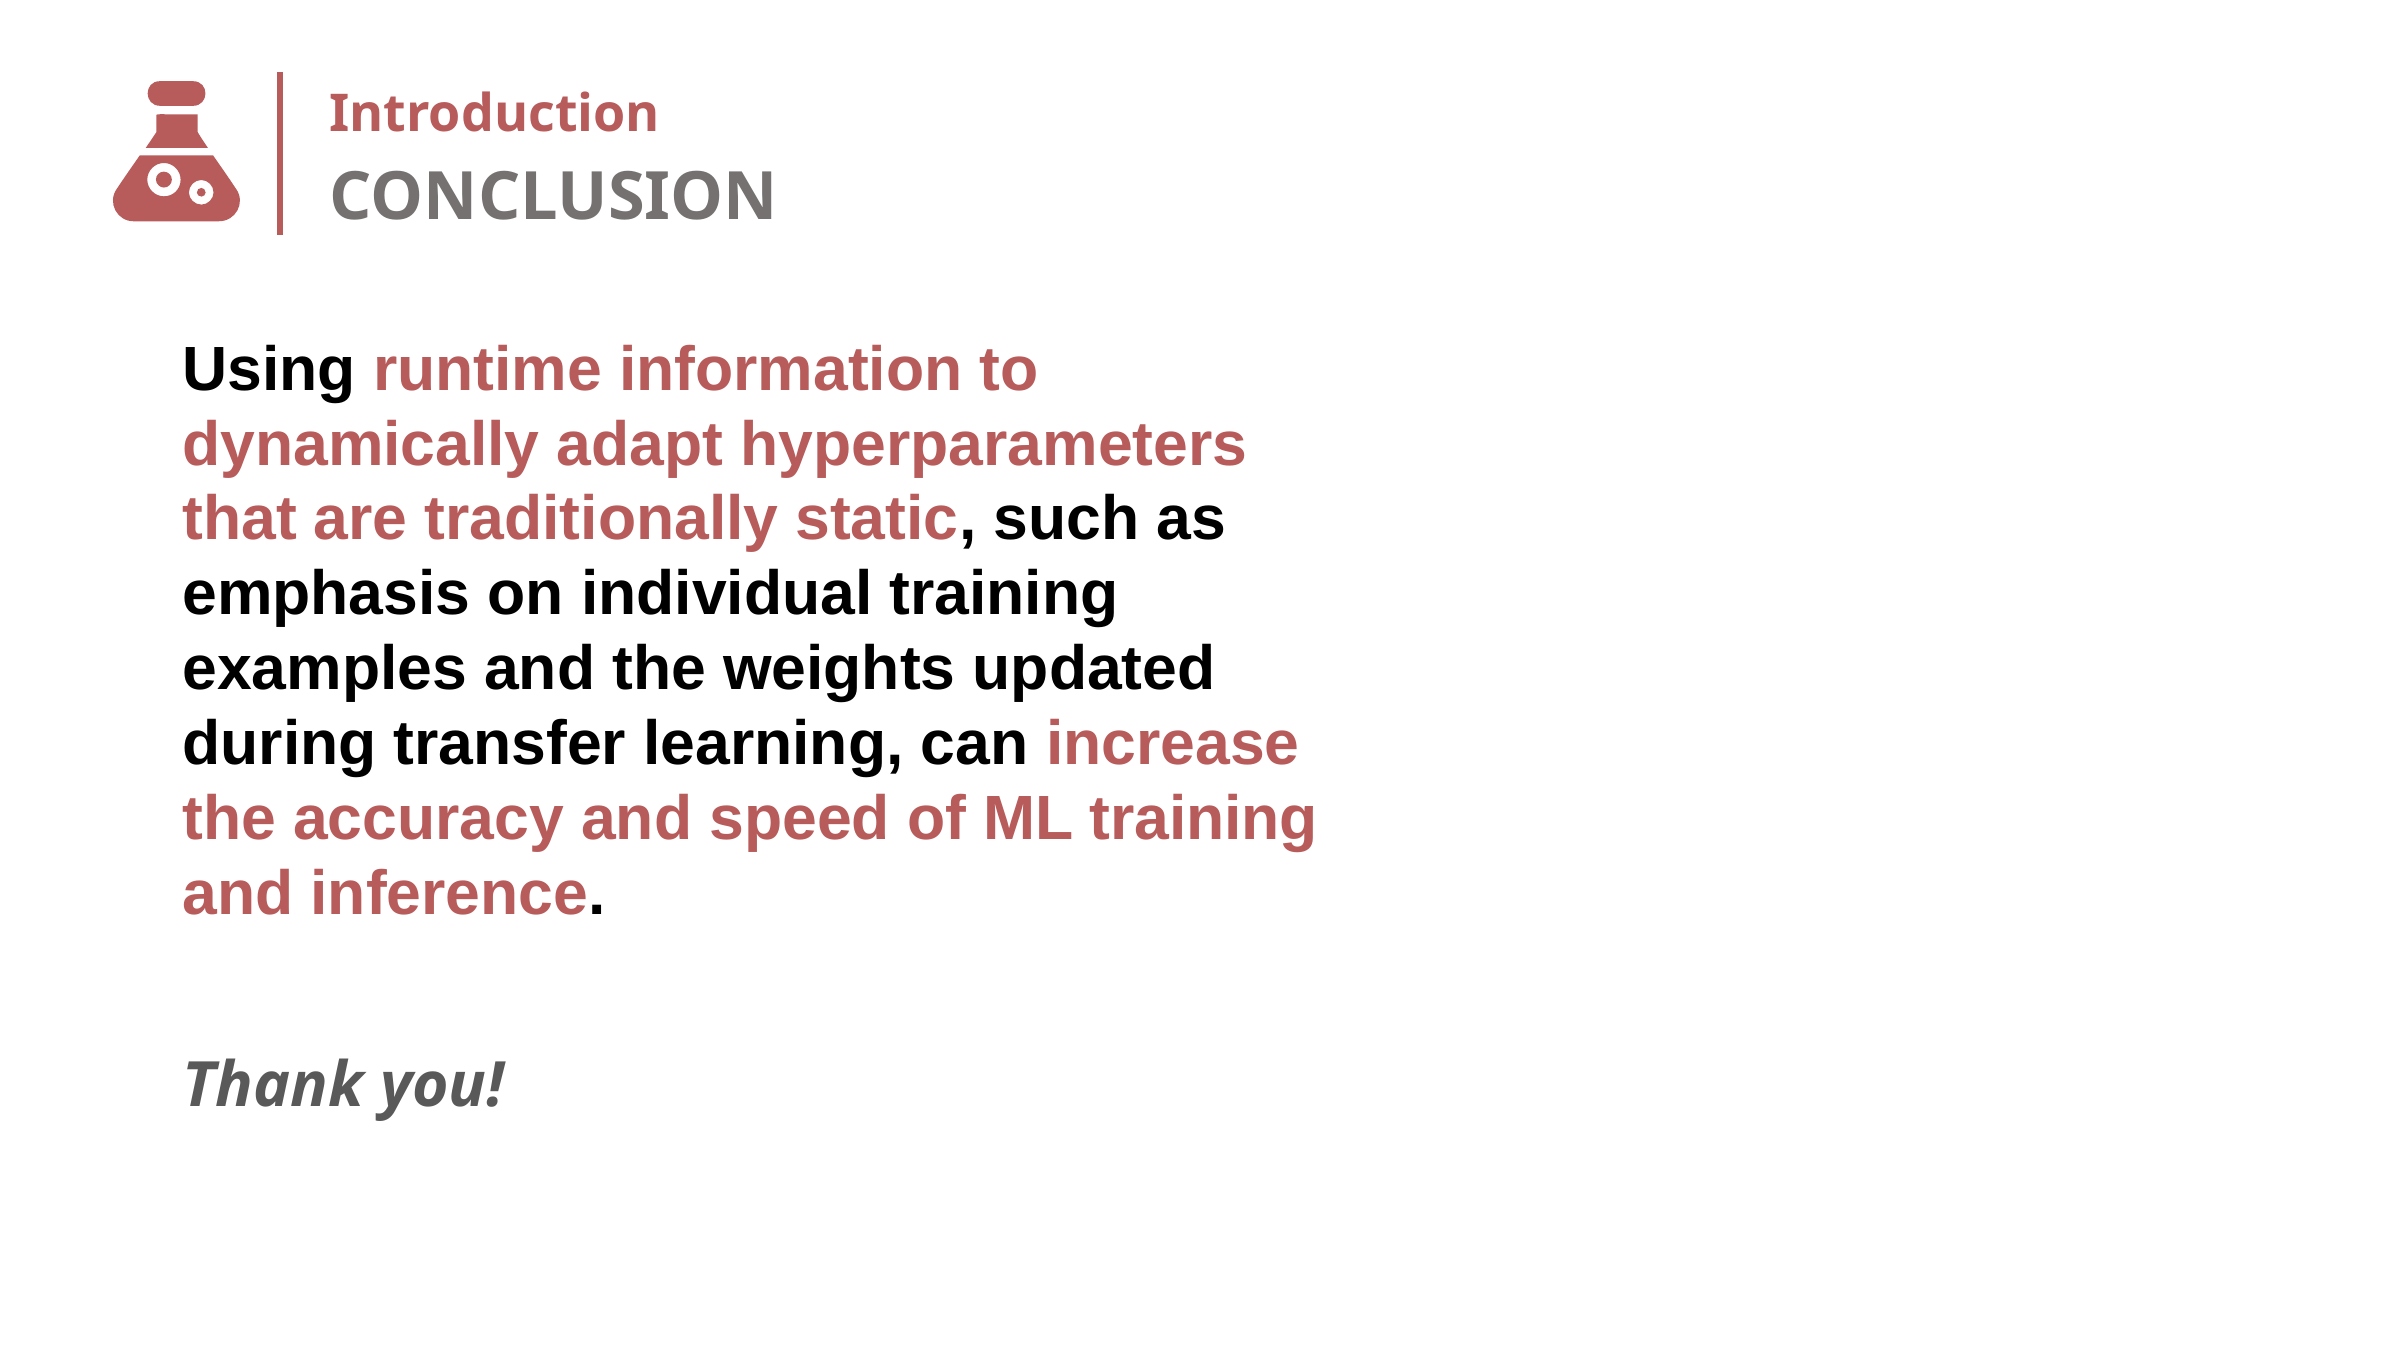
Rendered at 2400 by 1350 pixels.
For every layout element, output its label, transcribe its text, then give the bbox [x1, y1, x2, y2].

text_box Thank you! [167, 1036, 2117, 1127]
text_box Using runtime information to dynamically adapt hyperparameters that are traditionally static, such as emphasis on individual training examples and the weights updated during transfer learning, can increase the accuracy and speed of ML training and inference. [167, 320, 1335, 1010]
list CONCLUSION [314, 154, 2385, 236]
title Introduction [314, 75, 2385, 154]
